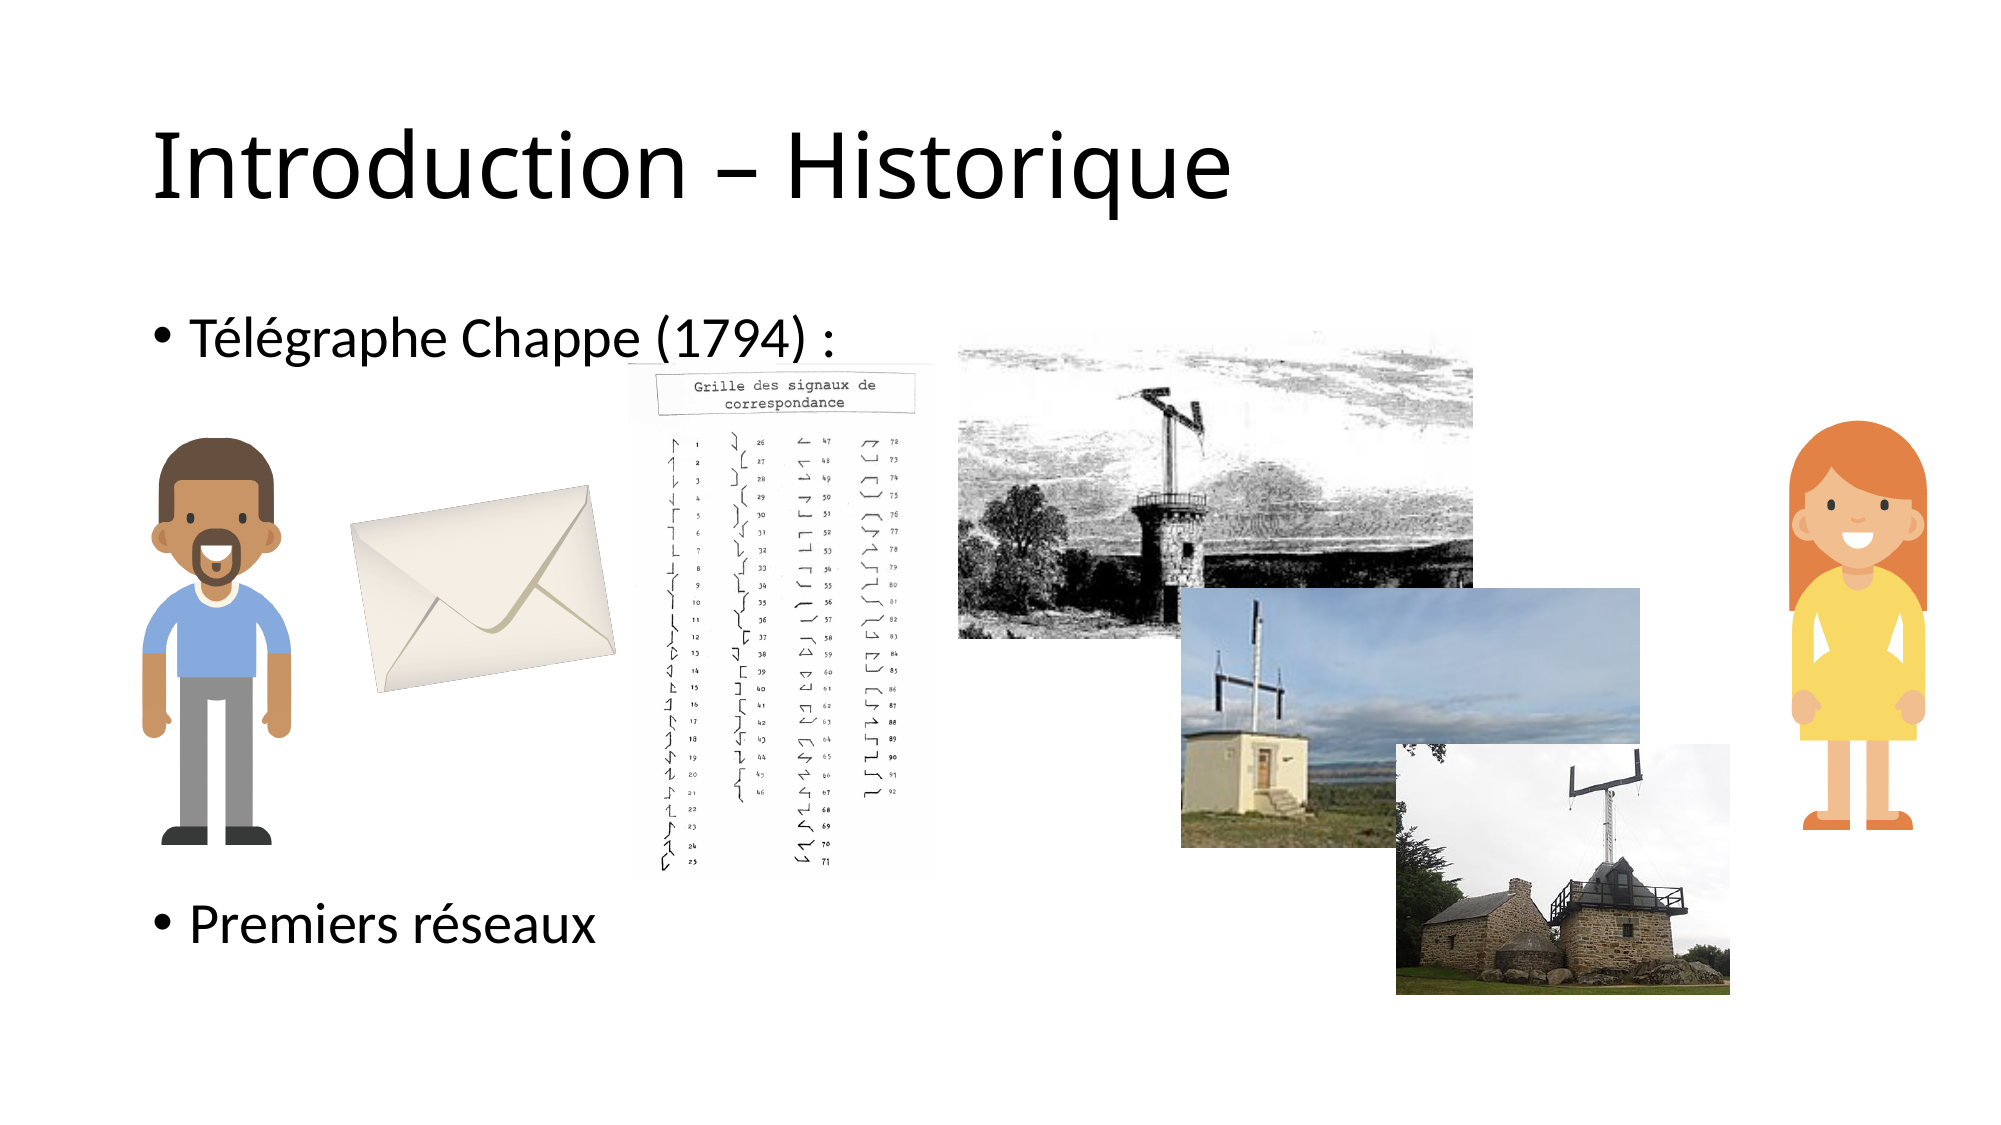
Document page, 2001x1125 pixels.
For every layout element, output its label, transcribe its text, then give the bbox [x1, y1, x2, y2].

list Télégraphe Chappe (1794) : Premiers réseaux [137, 299, 1863, 1014]
title Introduction – Historique [137, 59, 1863, 278]
picture [628, 363, 936, 882]
picture [958, 331, 1730, 995]
picture [350, 484, 616, 693]
picture [1775, 407, 1950, 839]
picture [124, 423, 306, 855]
